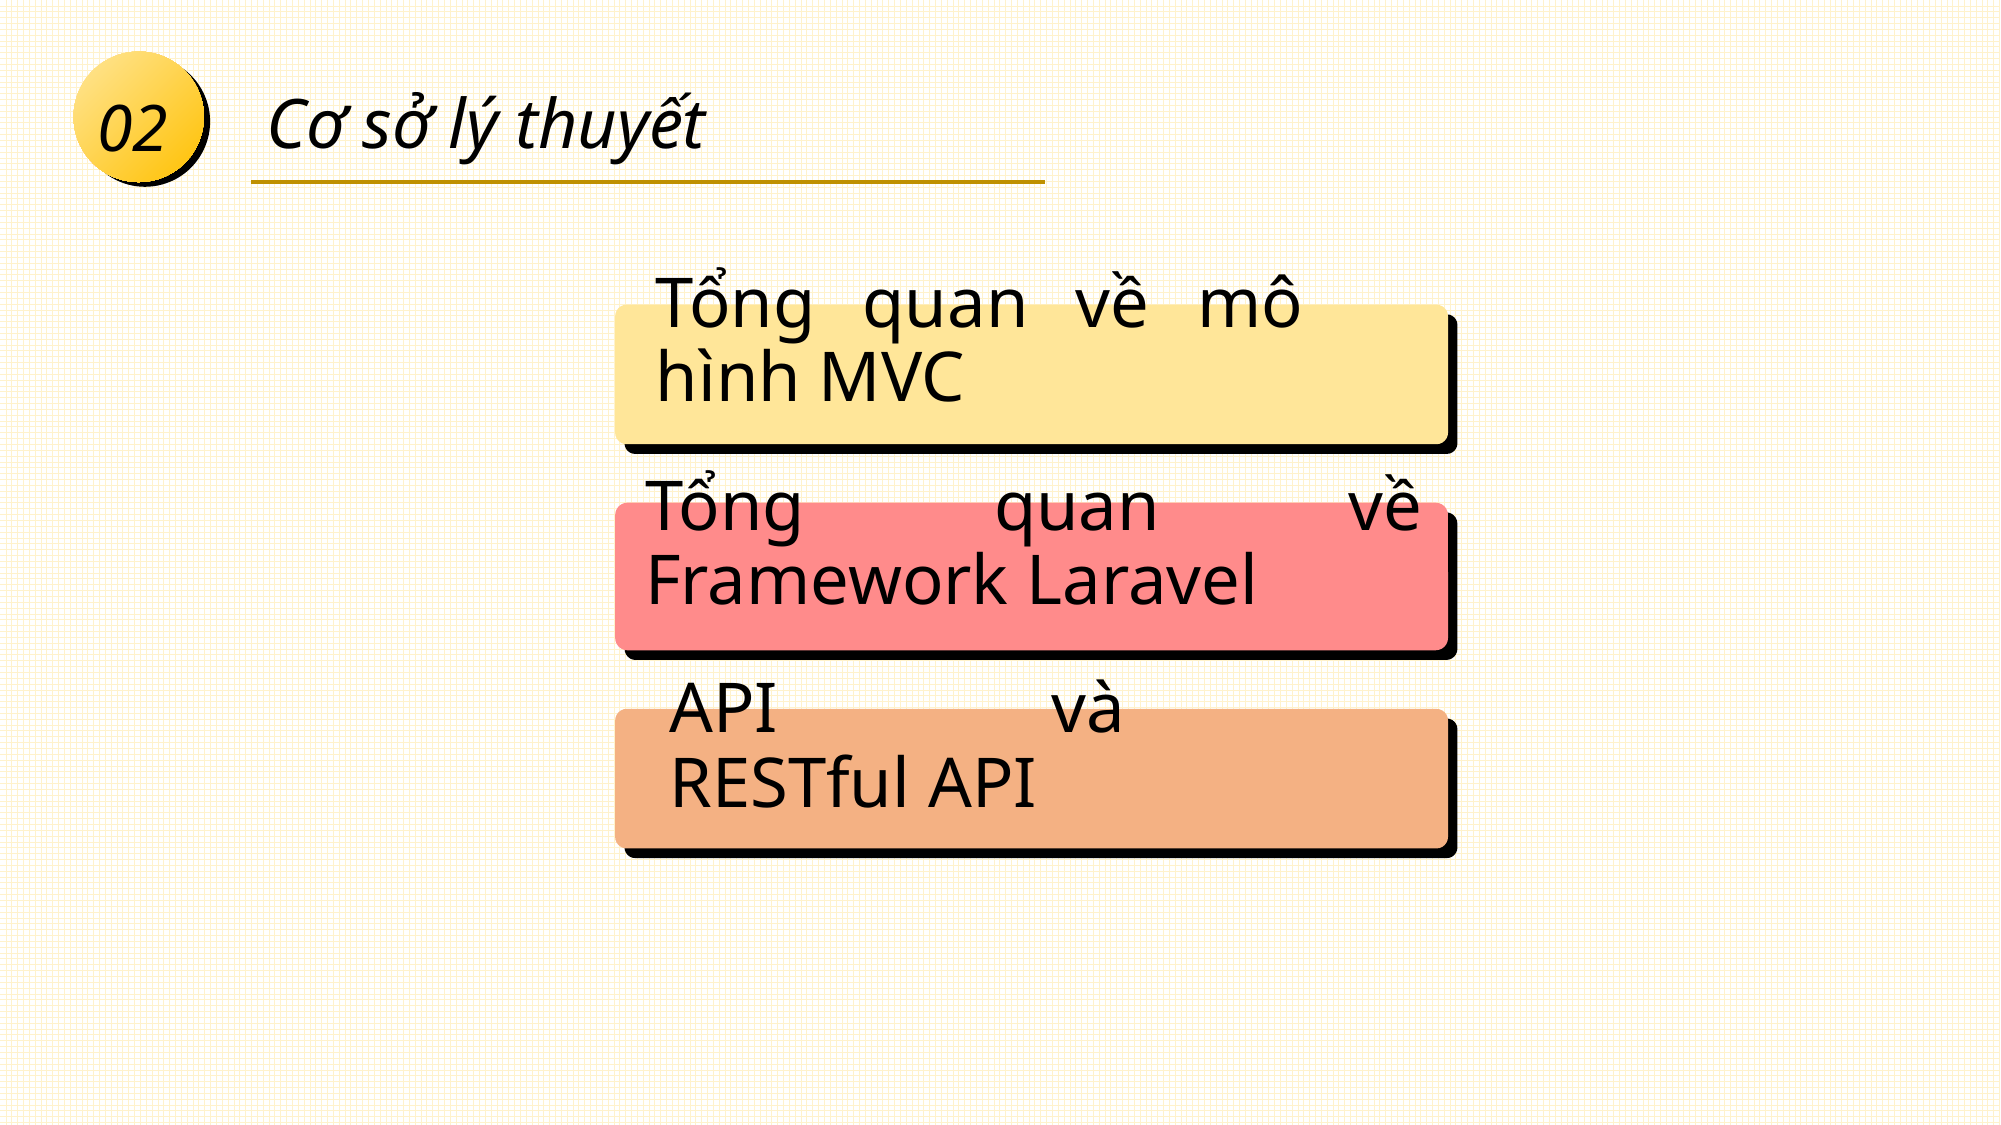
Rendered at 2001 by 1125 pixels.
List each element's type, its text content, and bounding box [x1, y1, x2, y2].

text_box [199, 89, 205, 145]
text_box [104, 173, 187, 188]
text_box Cơ sở lý thuyết [251, 62, 725, 172]
text_box 02 [82, 48, 199, 173]
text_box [615, 502, 1458, 660]
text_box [615, 708, 1458, 859]
text_box [103, 173, 174, 184]
text_box [199, 83, 212, 160]
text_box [615, 304, 1458, 454]
text_box [72, 82, 82, 151]
